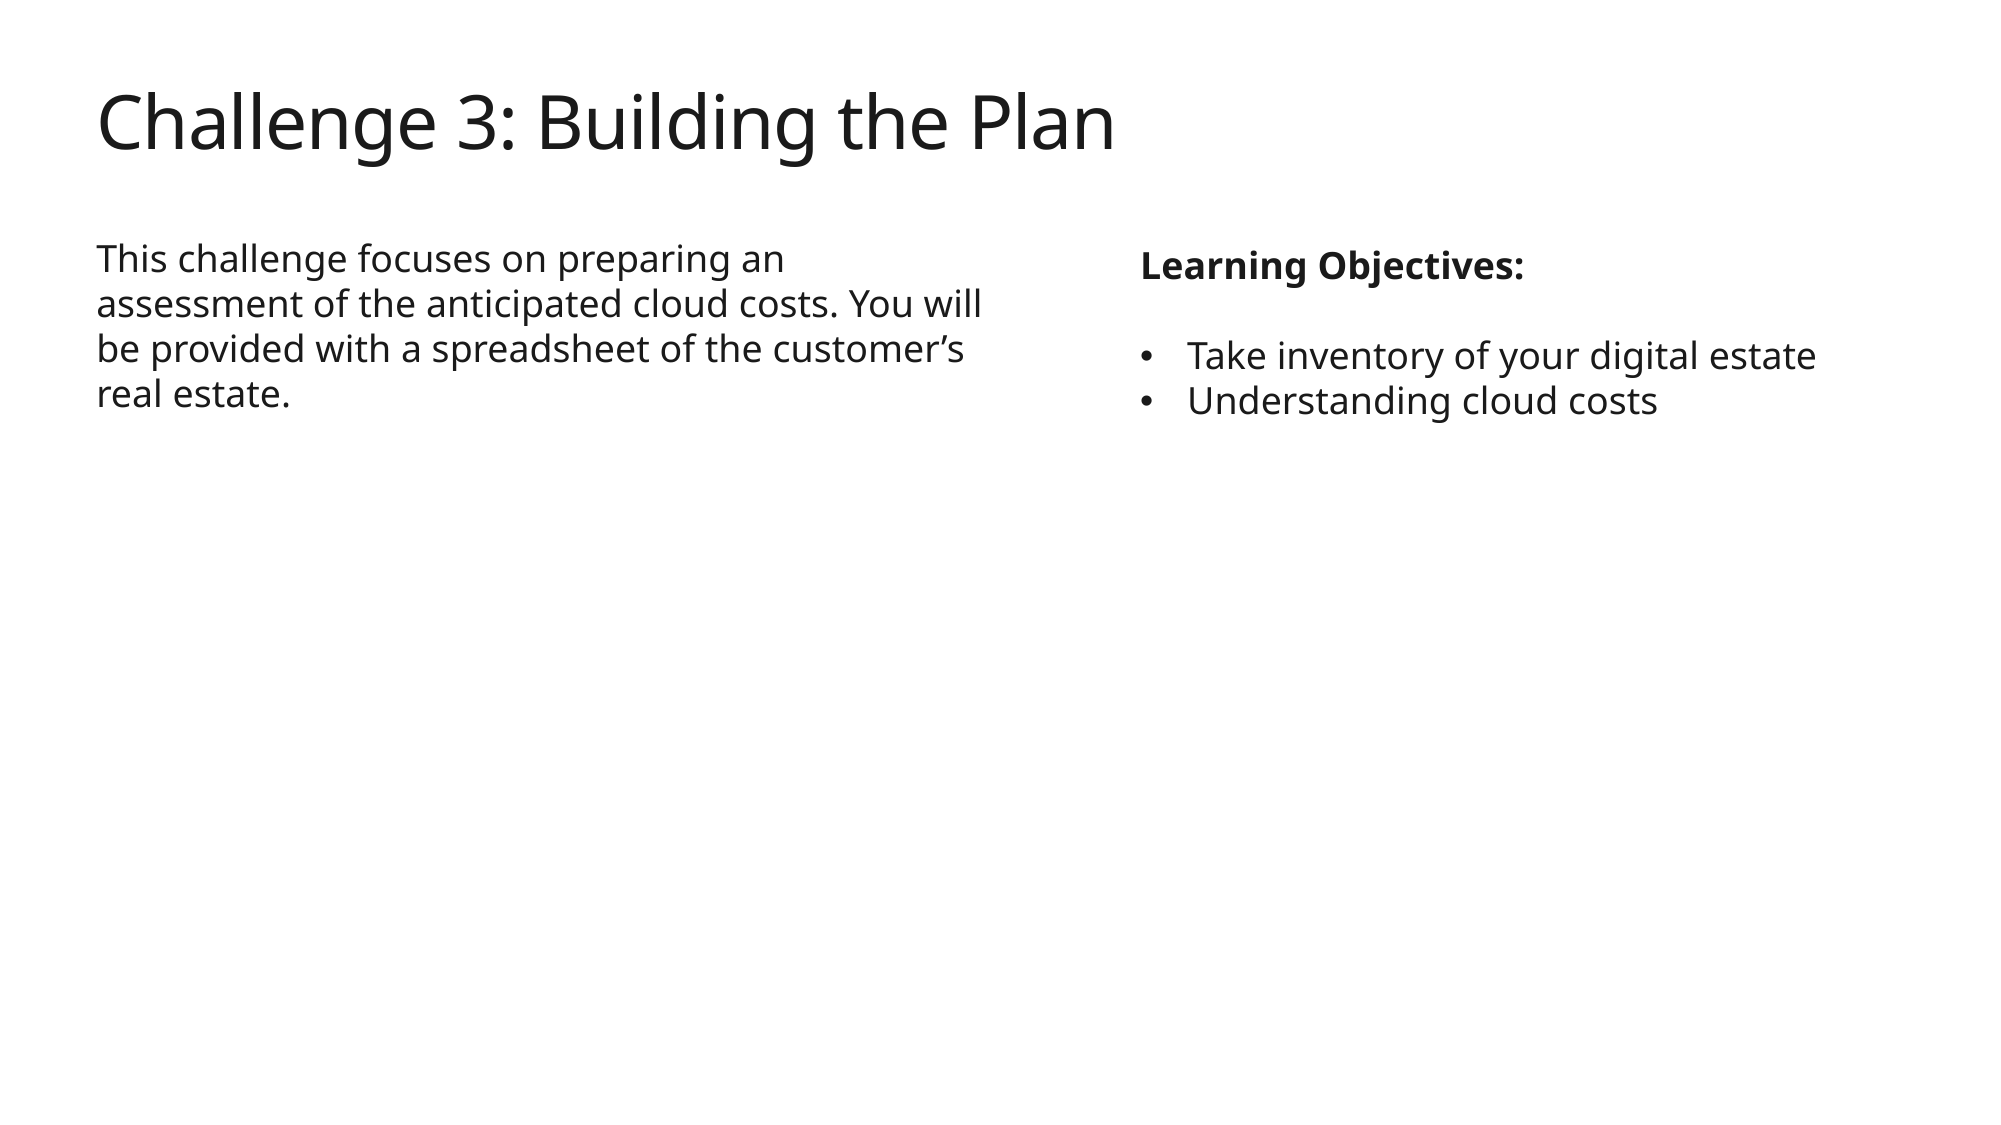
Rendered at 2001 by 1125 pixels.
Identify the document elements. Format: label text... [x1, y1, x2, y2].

list This challenge focuses on preparing an assessment of the anticipated cloud costs. You will be provided with a spreadsheet of the customer’s real estate. [96, 235, 1000, 372]
text_box Learning Objectives: Take inventory of your digital estate Understanding cloud costs [1125, 235, 1874, 430]
title Challenge 3: Building the Plan [96, 75, 1904, 166]
